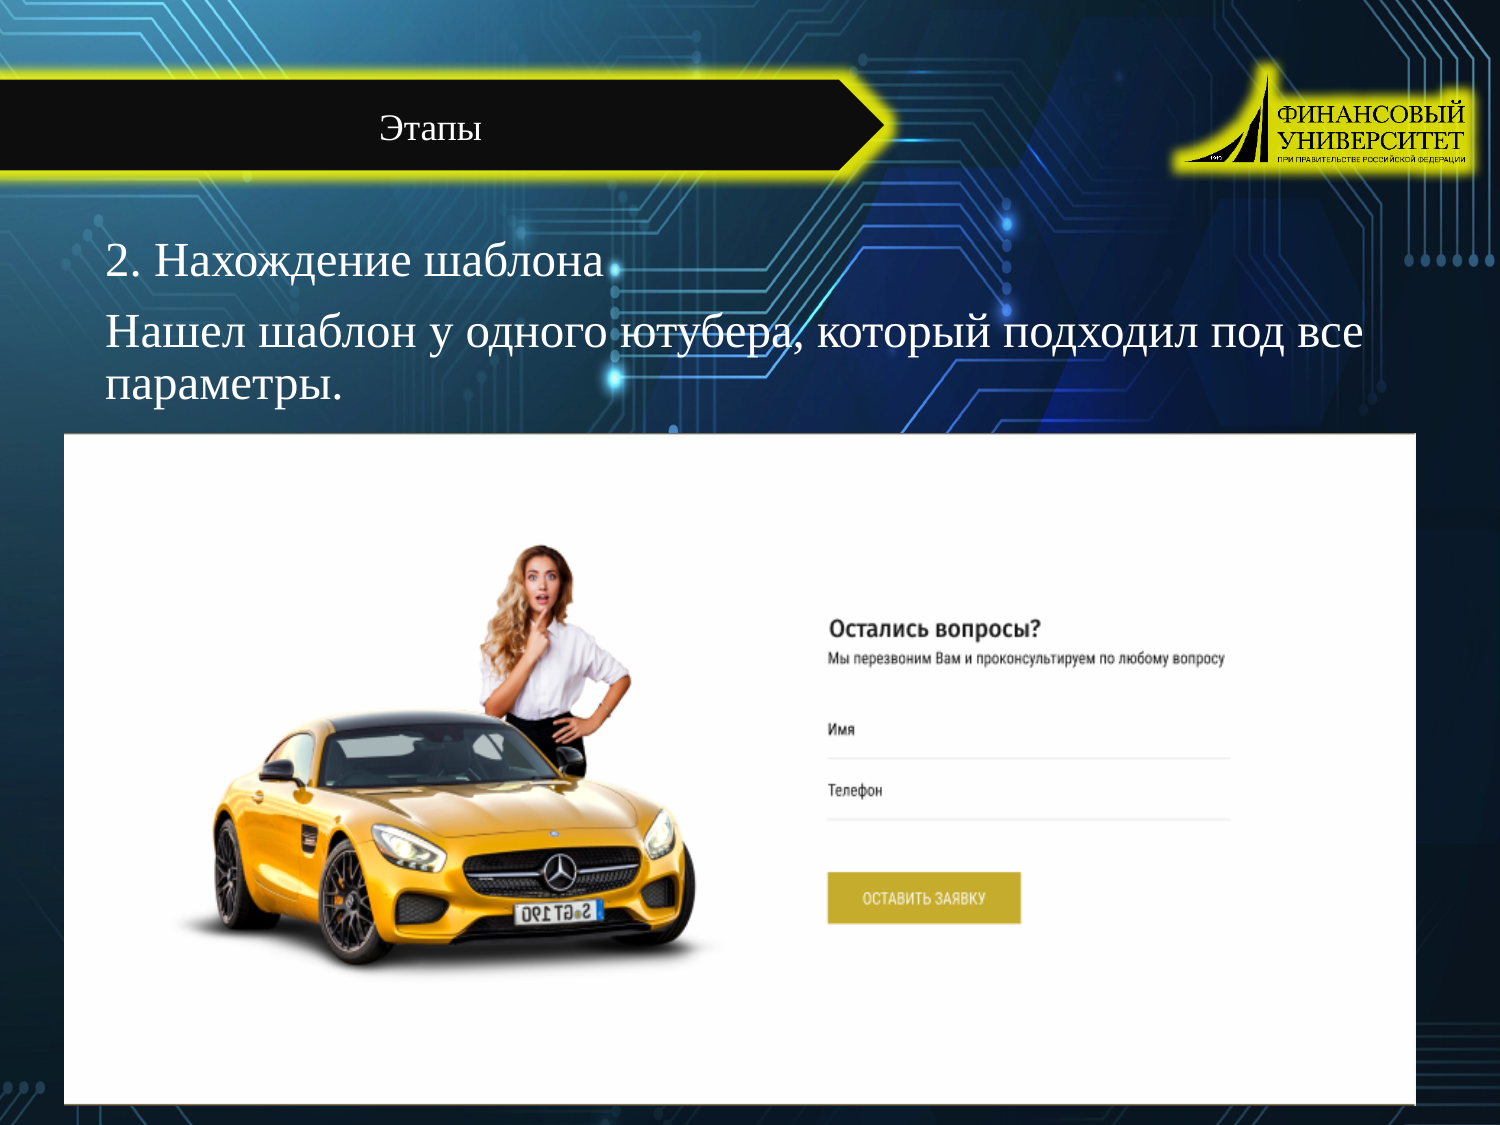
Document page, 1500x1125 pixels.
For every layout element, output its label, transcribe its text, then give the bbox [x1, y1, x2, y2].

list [64, 433, 1416, 1106]
picture [0, 0, 1500, 1125]
list 2. Нахождение шаблона Нашел шаблон у одного ютубера, который подходил под все параметры. [90, 227, 1426, 418]
text_box Этапы [0, 78, 886, 172]
